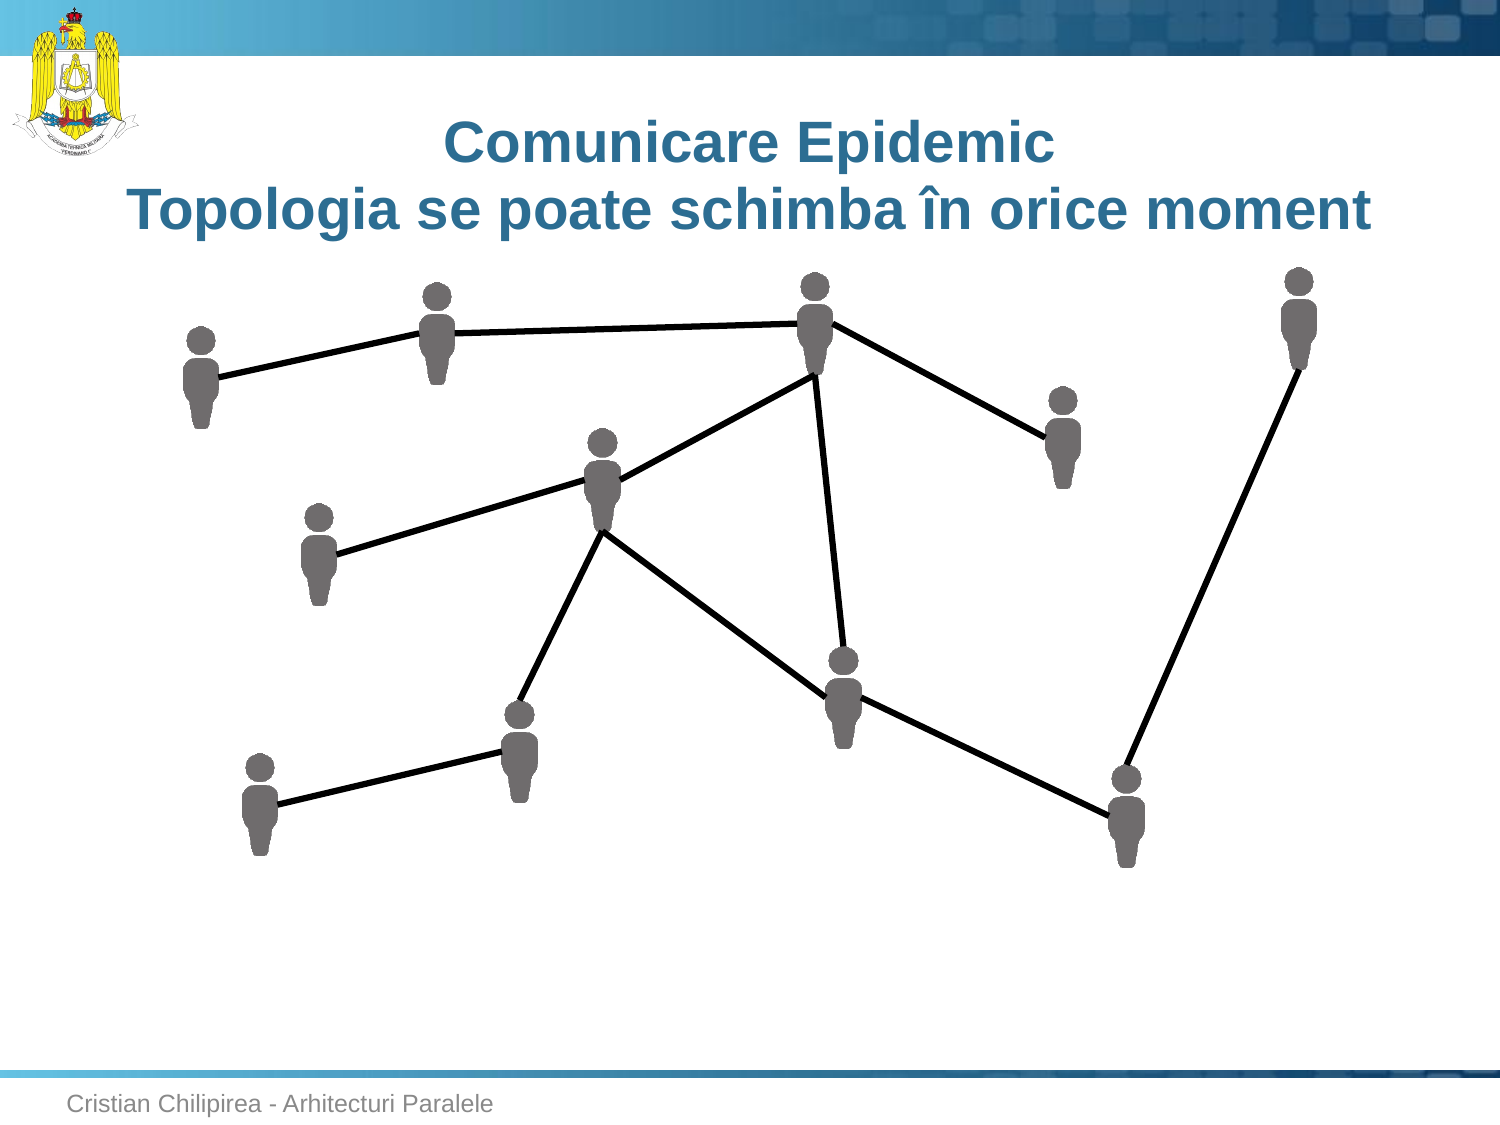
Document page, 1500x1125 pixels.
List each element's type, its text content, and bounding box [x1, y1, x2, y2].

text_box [619, 374, 813, 481]
picture [300, 503, 337, 606]
picture [825, 646, 862, 749]
picture [241, 753, 278, 857]
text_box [602, 530, 826, 698]
picture [1045, 386, 1081, 490]
picture [796, 272, 833, 374]
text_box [832, 323, 1046, 438]
picture [1108, 764, 1145, 868]
footer Cristian Chilipirea - Arhitecturi Paralele [51, 1083, 1157, 1125]
picture [418, 281, 455, 385]
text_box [336, 479, 585, 555]
picture [584, 428, 621, 530]
picture [0, 1070, 1500, 1078]
title Comunicare Epidemic Topologia se poate schimba în orice moment [51, 102, 1449, 178]
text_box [277, 751, 503, 805]
picture [0, 0, 1500, 156]
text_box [218, 333, 420, 378]
picture [182, 326, 219, 429]
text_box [519, 530, 601, 701]
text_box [860, 697, 1110, 817]
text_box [1126, 369, 1300, 765]
picture [501, 700, 538, 803]
picture [1281, 266, 1318, 370]
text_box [814, 374, 844, 647]
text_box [454, 323, 798, 334]
